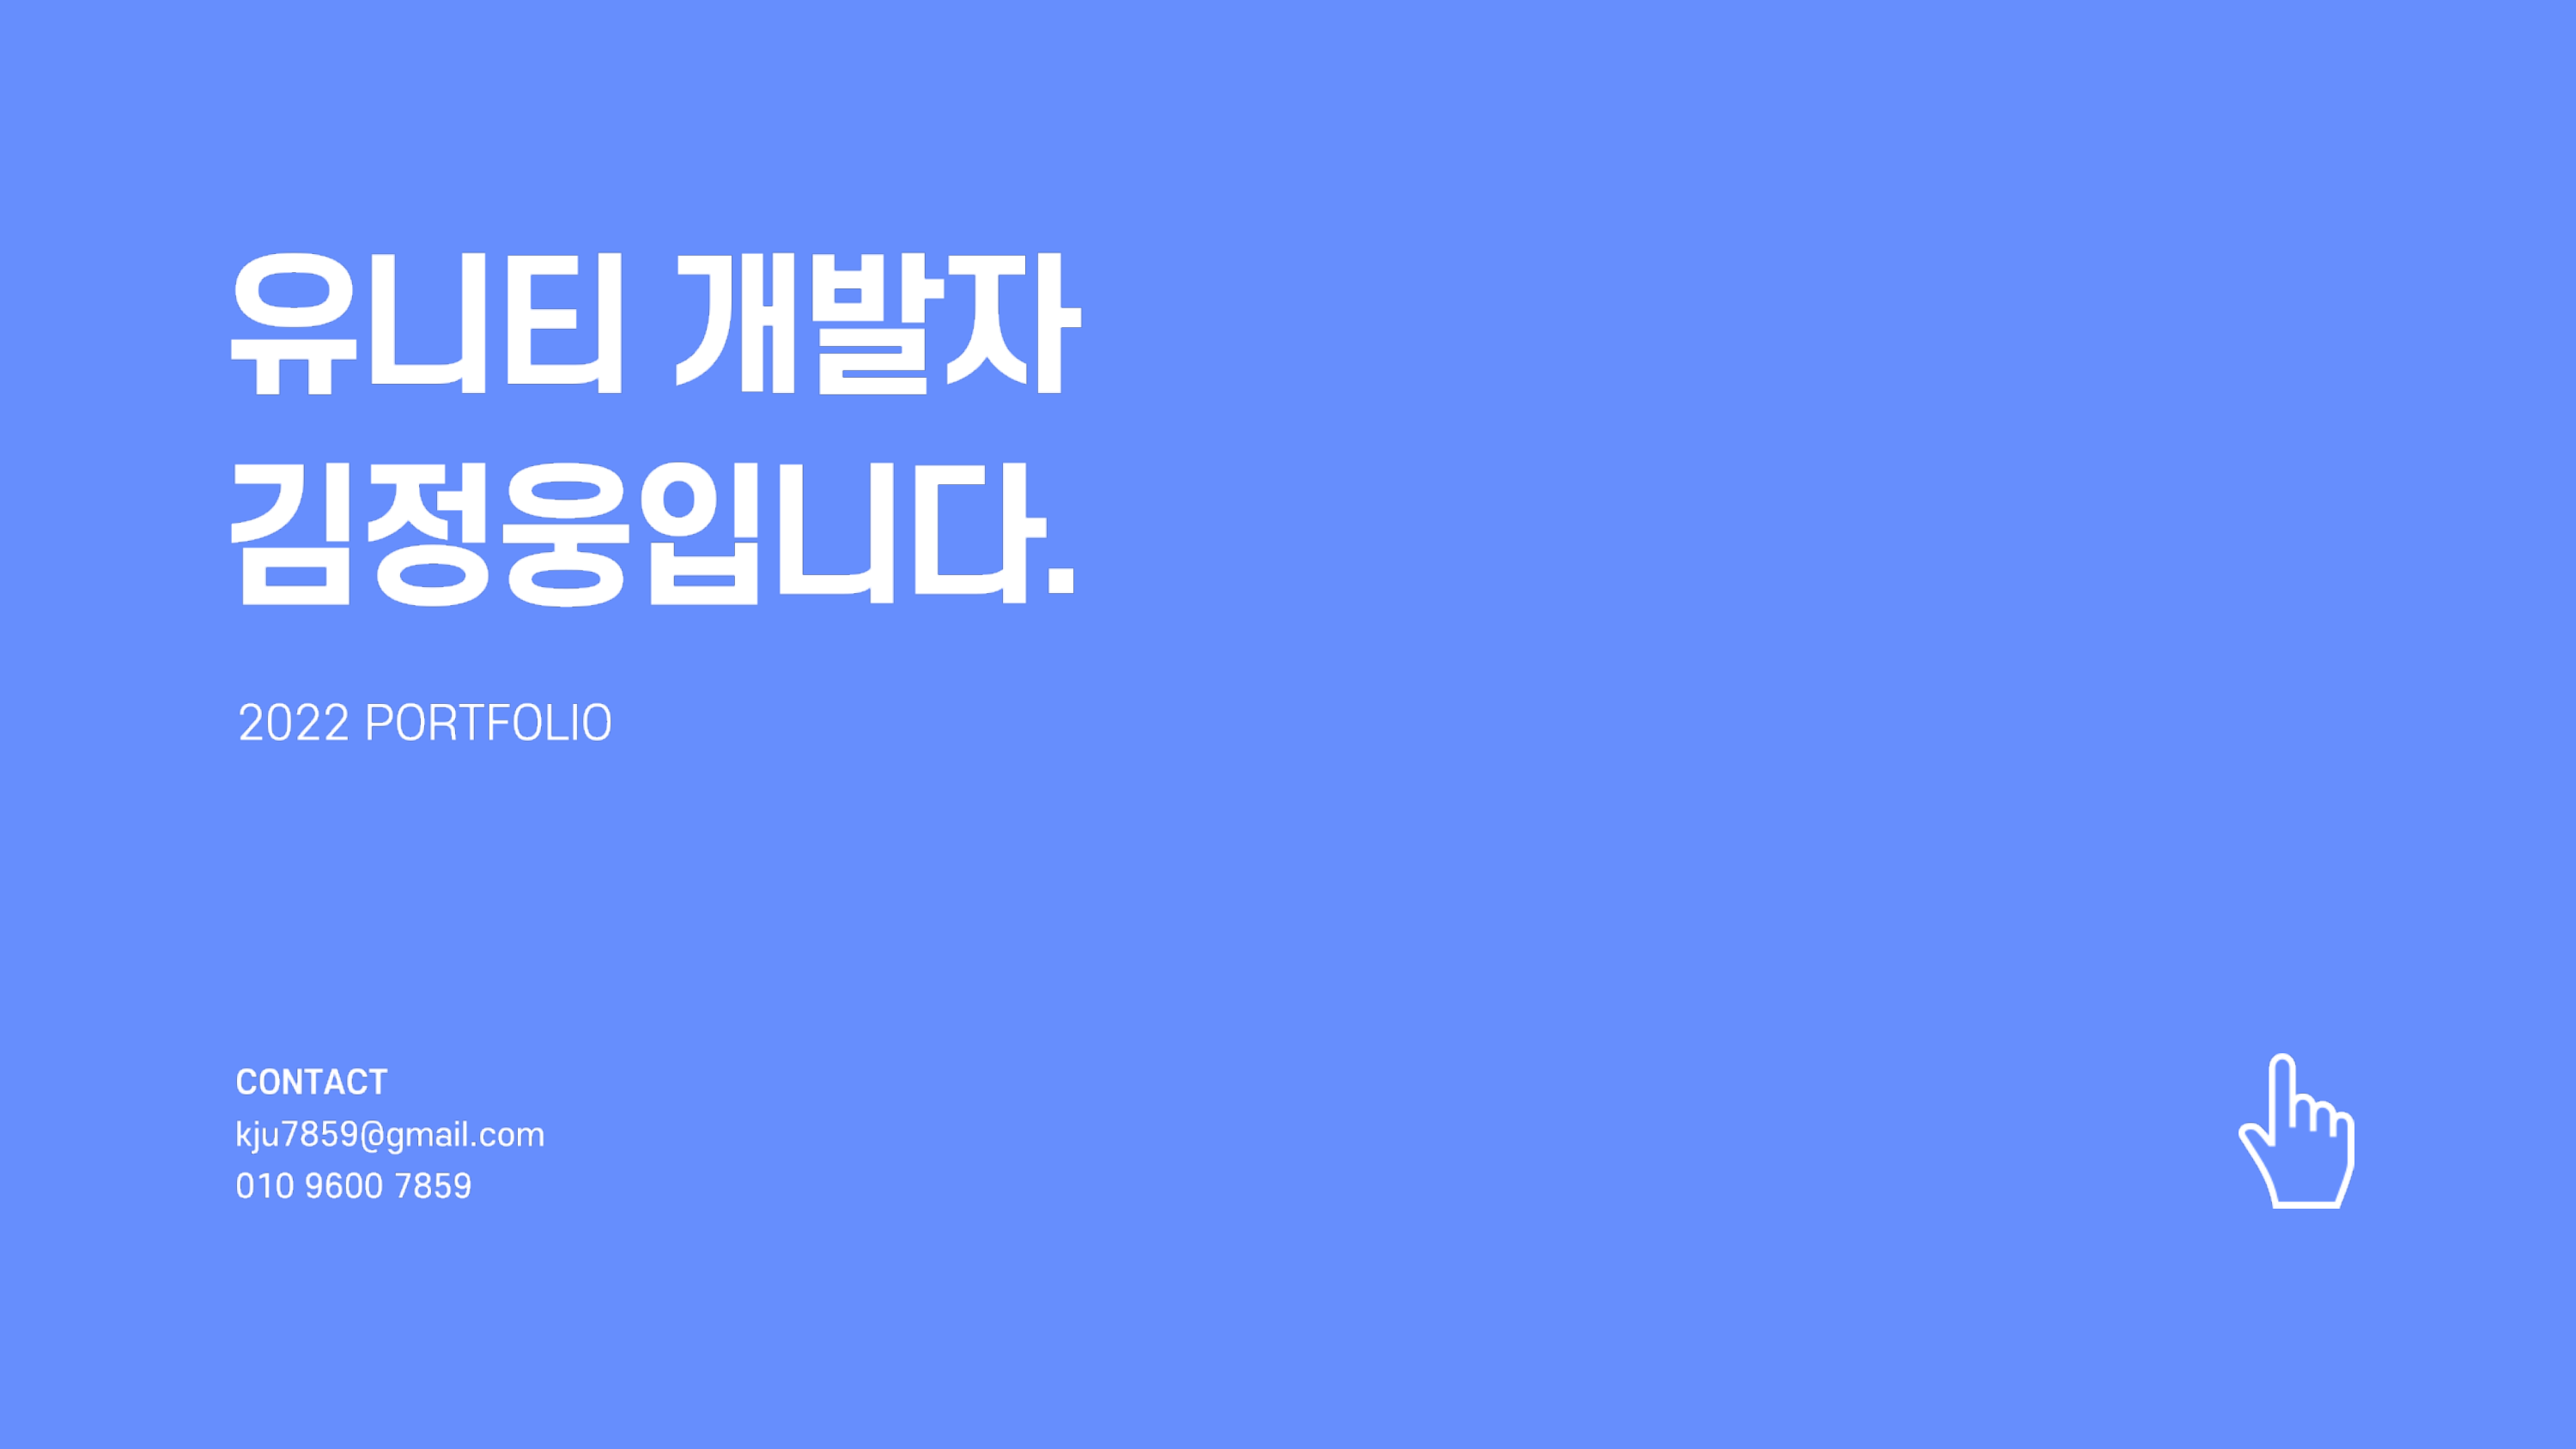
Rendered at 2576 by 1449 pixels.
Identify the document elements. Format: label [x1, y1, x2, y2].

picture [230, 1053, 562, 1320]
text_box [2239, 1053, 2355, 1210]
picture [197, 191, 1187, 776]
